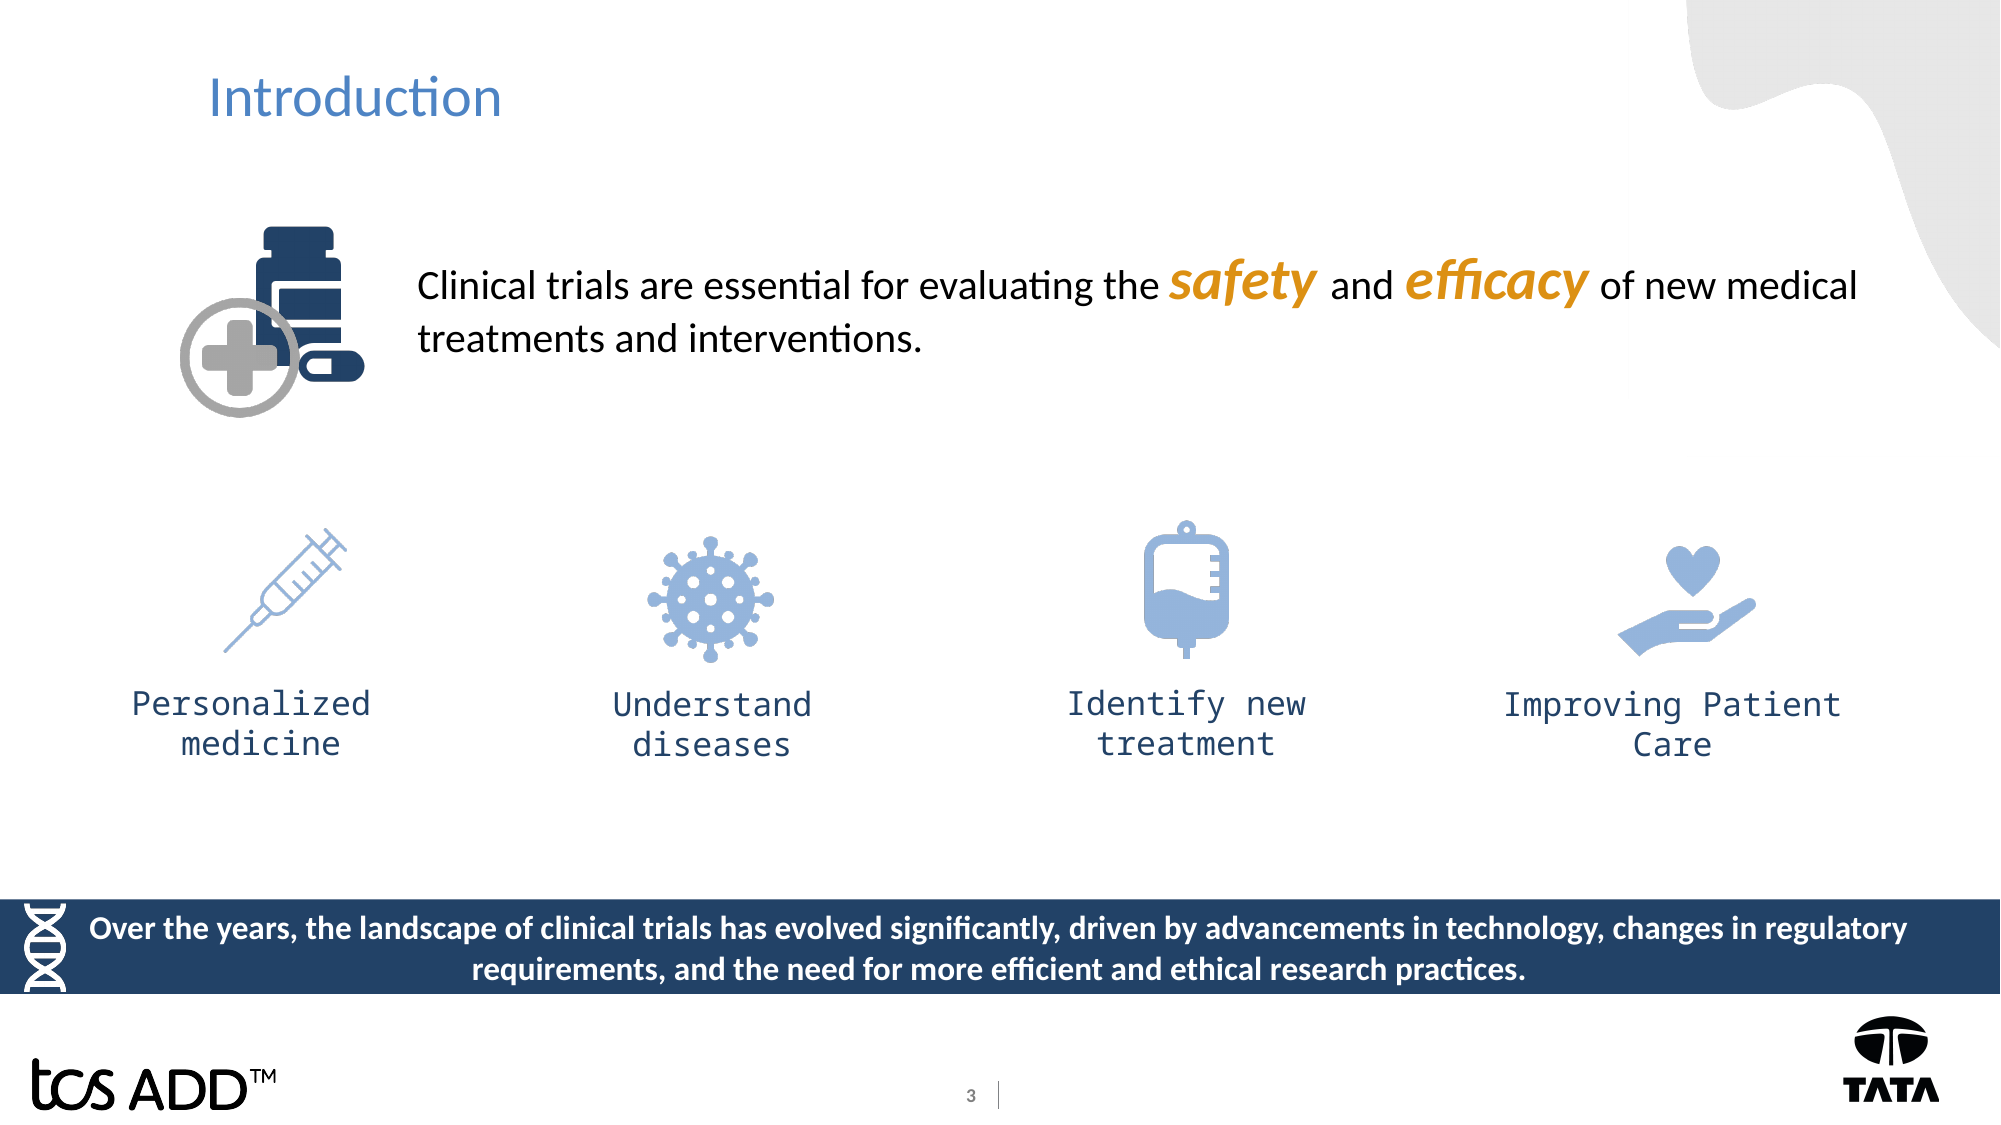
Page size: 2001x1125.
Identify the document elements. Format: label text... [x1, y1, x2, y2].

text_box Identify new treatment [1039, 674, 1334, 770]
picture [1843, 1016, 1939, 1102]
picture [1611, 524, 1762, 675]
title Introduction [193, 58, 1628, 160]
picture [164, 211, 403, 433]
picture [1111, 514, 1262, 665]
picture [635, 524, 786, 675]
text_box Improving Patient Care [1482, 675, 1863, 770]
text_box Over the years, the landscape of clinical trials has evolved significantly, driven by advancements in technology, changes in regulatory requirements, and the need for more efficient and ethical research practices. [91, 899, 2000, 994]
text_box [0, 898, 91, 996]
picture [210, 514, 361, 665]
text_box Clinical trials are essential for evaluating the safety and efficacy of new medical treatments and interventions. [403, 233, 1628, 369]
text_box Personalized medicine [111, 674, 412, 770]
text_box Understand diseases [588, 675, 837, 771]
picture [1628, 0, 2000, 457]
picture [15, 1030, 294, 1125]
